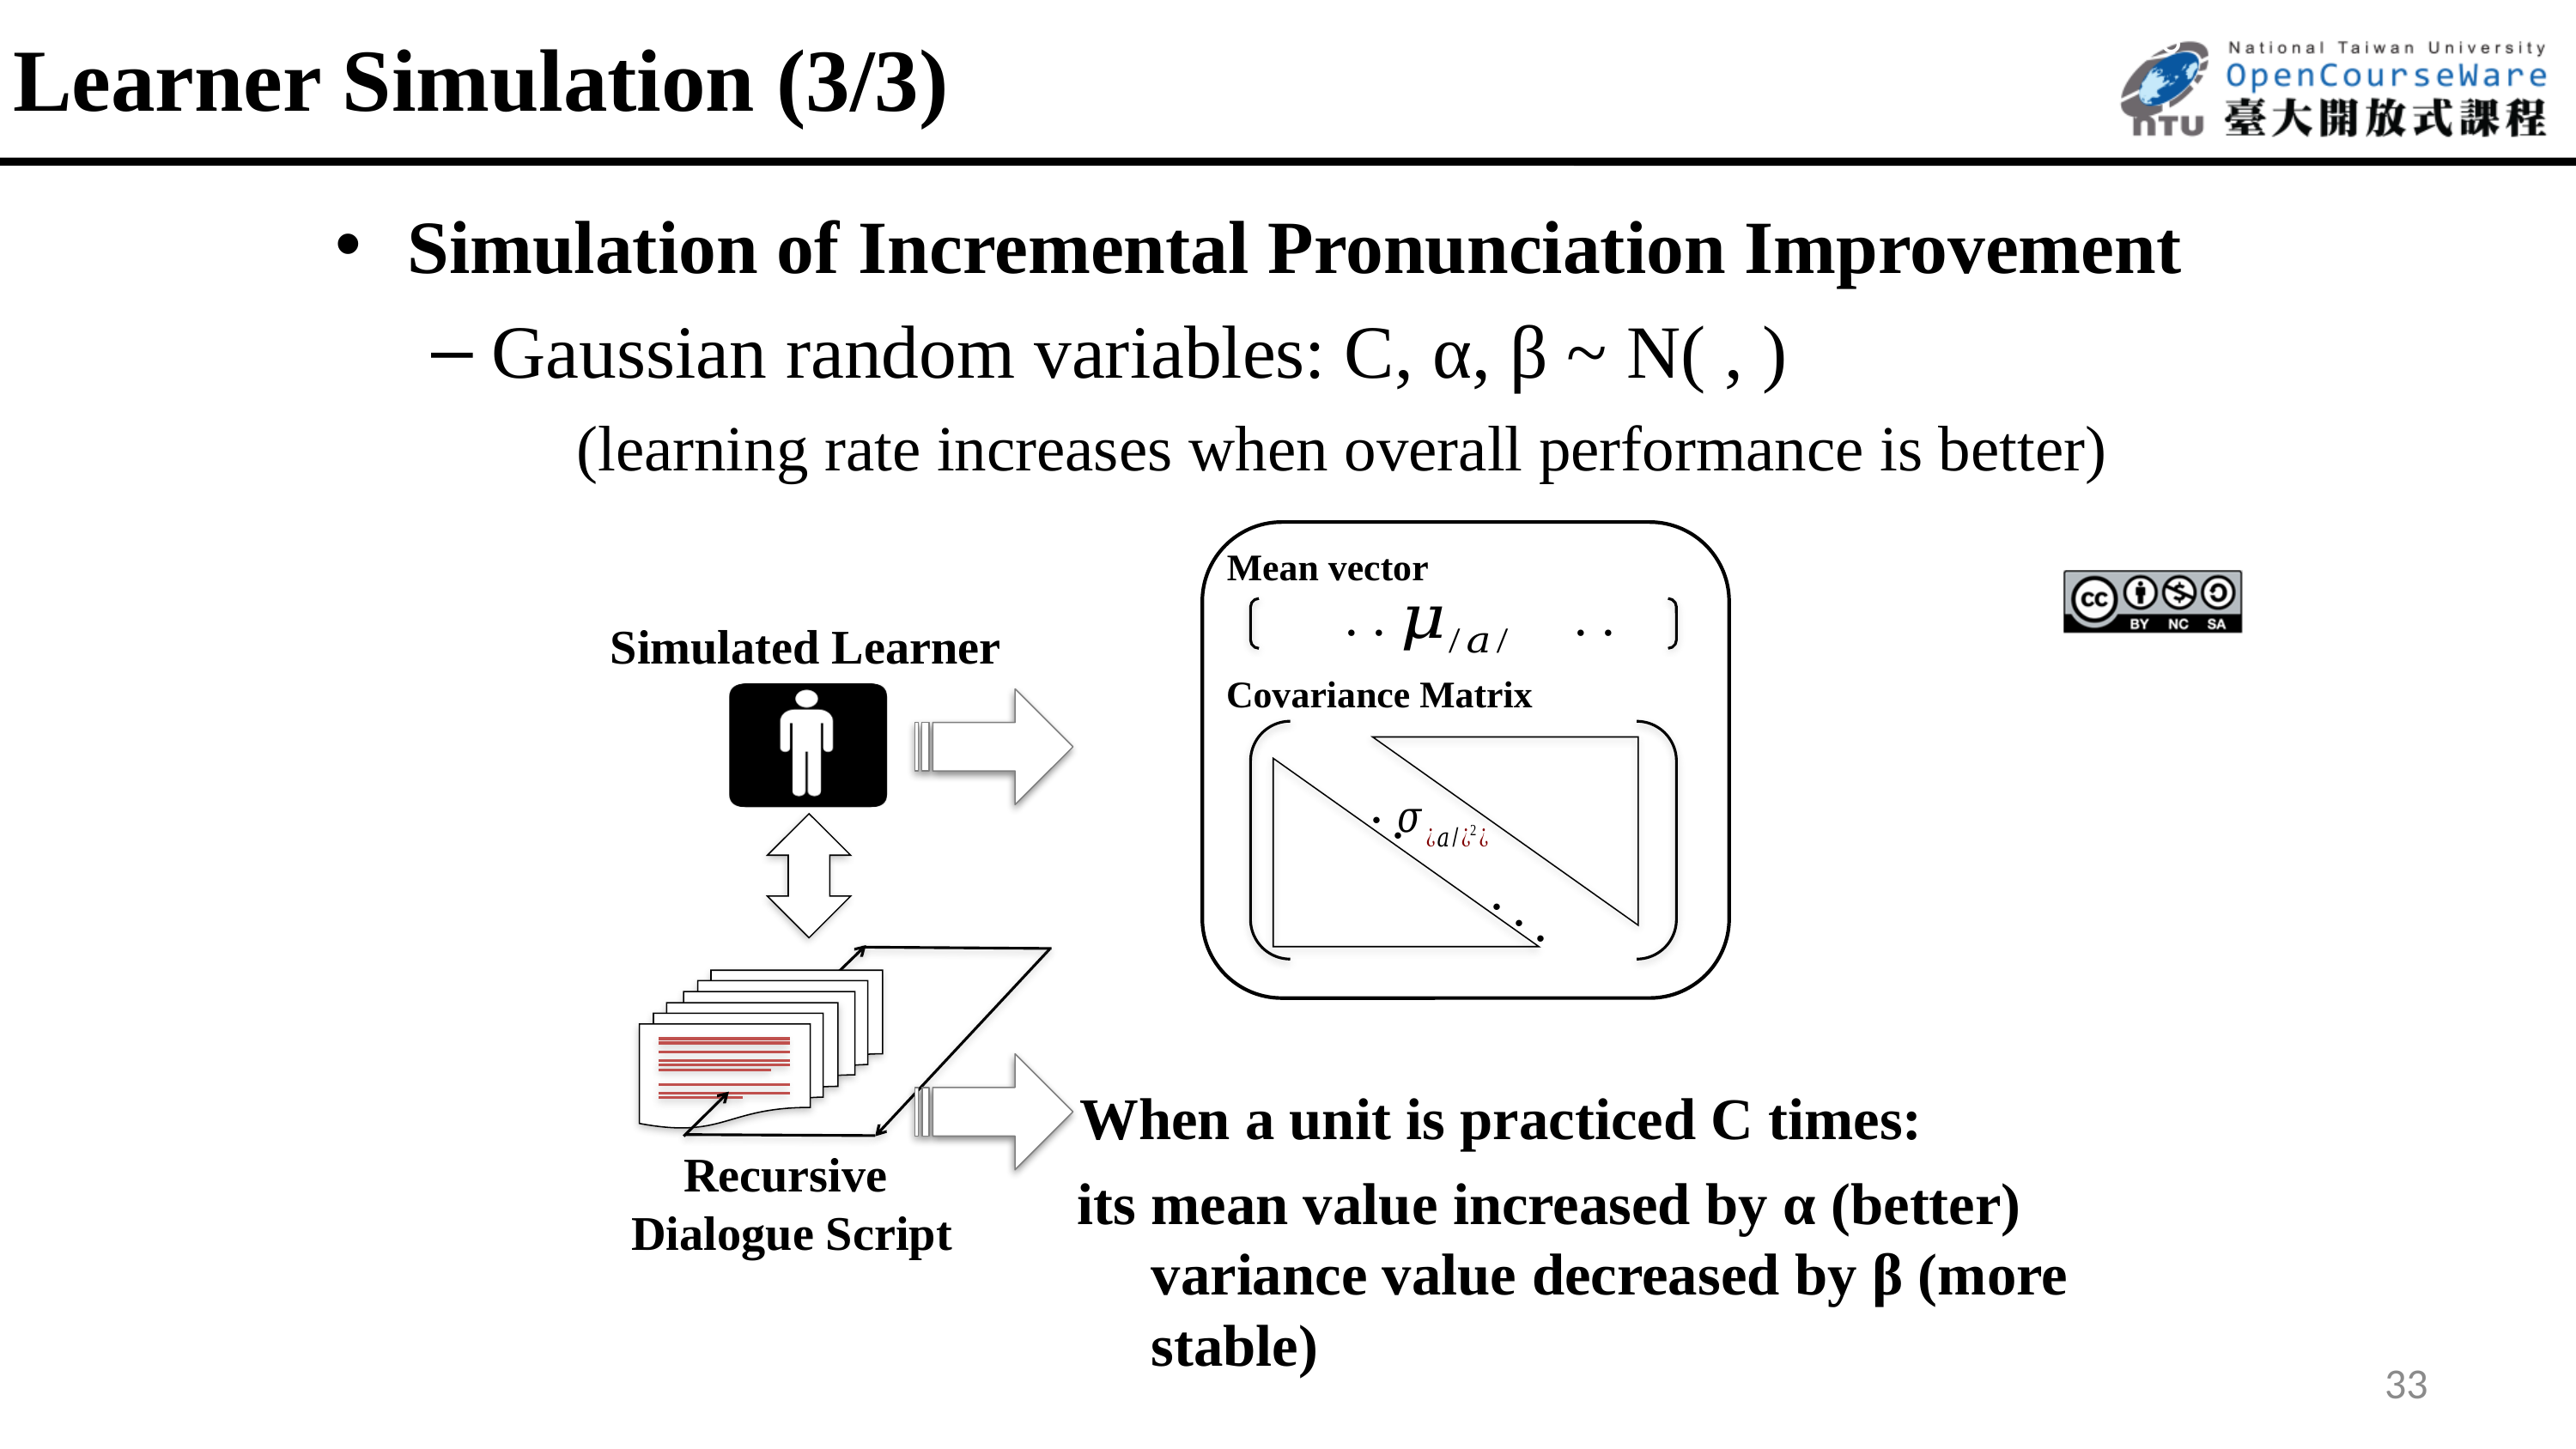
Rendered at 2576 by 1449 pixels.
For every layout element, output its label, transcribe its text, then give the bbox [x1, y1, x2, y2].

slide_number 33 [2033, 0, 2195, 75]
text_box 33 [1846, 1343, 2447, 1420]
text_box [564, 609, 2255, 1387]
title Learner Simulation (3/3) [0, 0, 2576, 153]
picture [2063, 569, 2244, 635]
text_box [1201, 521, 1729, 1003]
